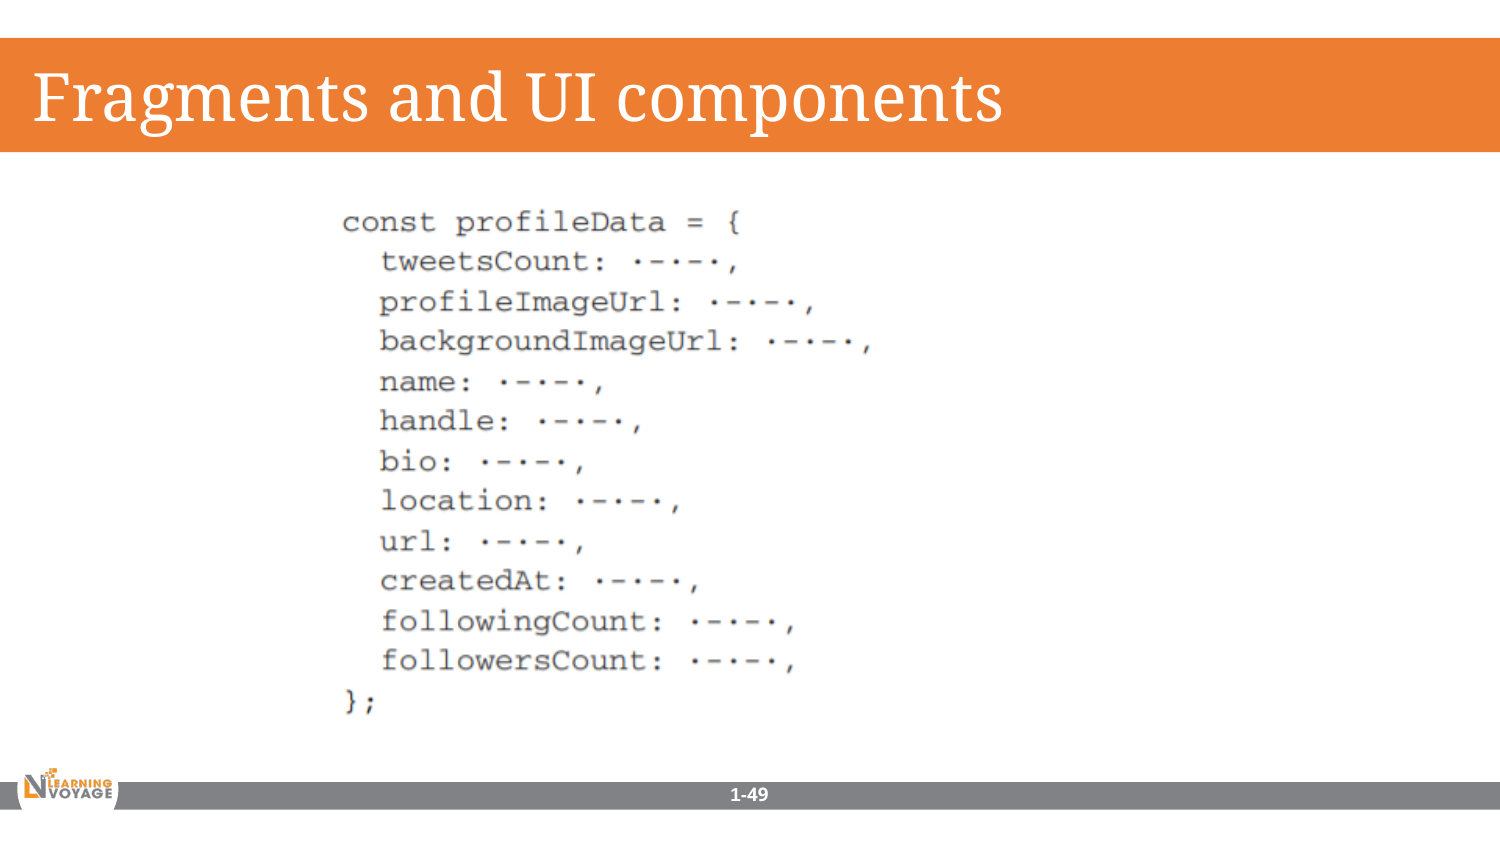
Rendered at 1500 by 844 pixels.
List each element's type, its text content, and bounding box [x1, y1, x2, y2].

picture [0, 706, 144, 844]
text_box Fragments and UI components [0, 37, 1500, 153]
picture [296, 184, 1204, 738]
slide_number 1-49 [692, 770, 784, 821]
